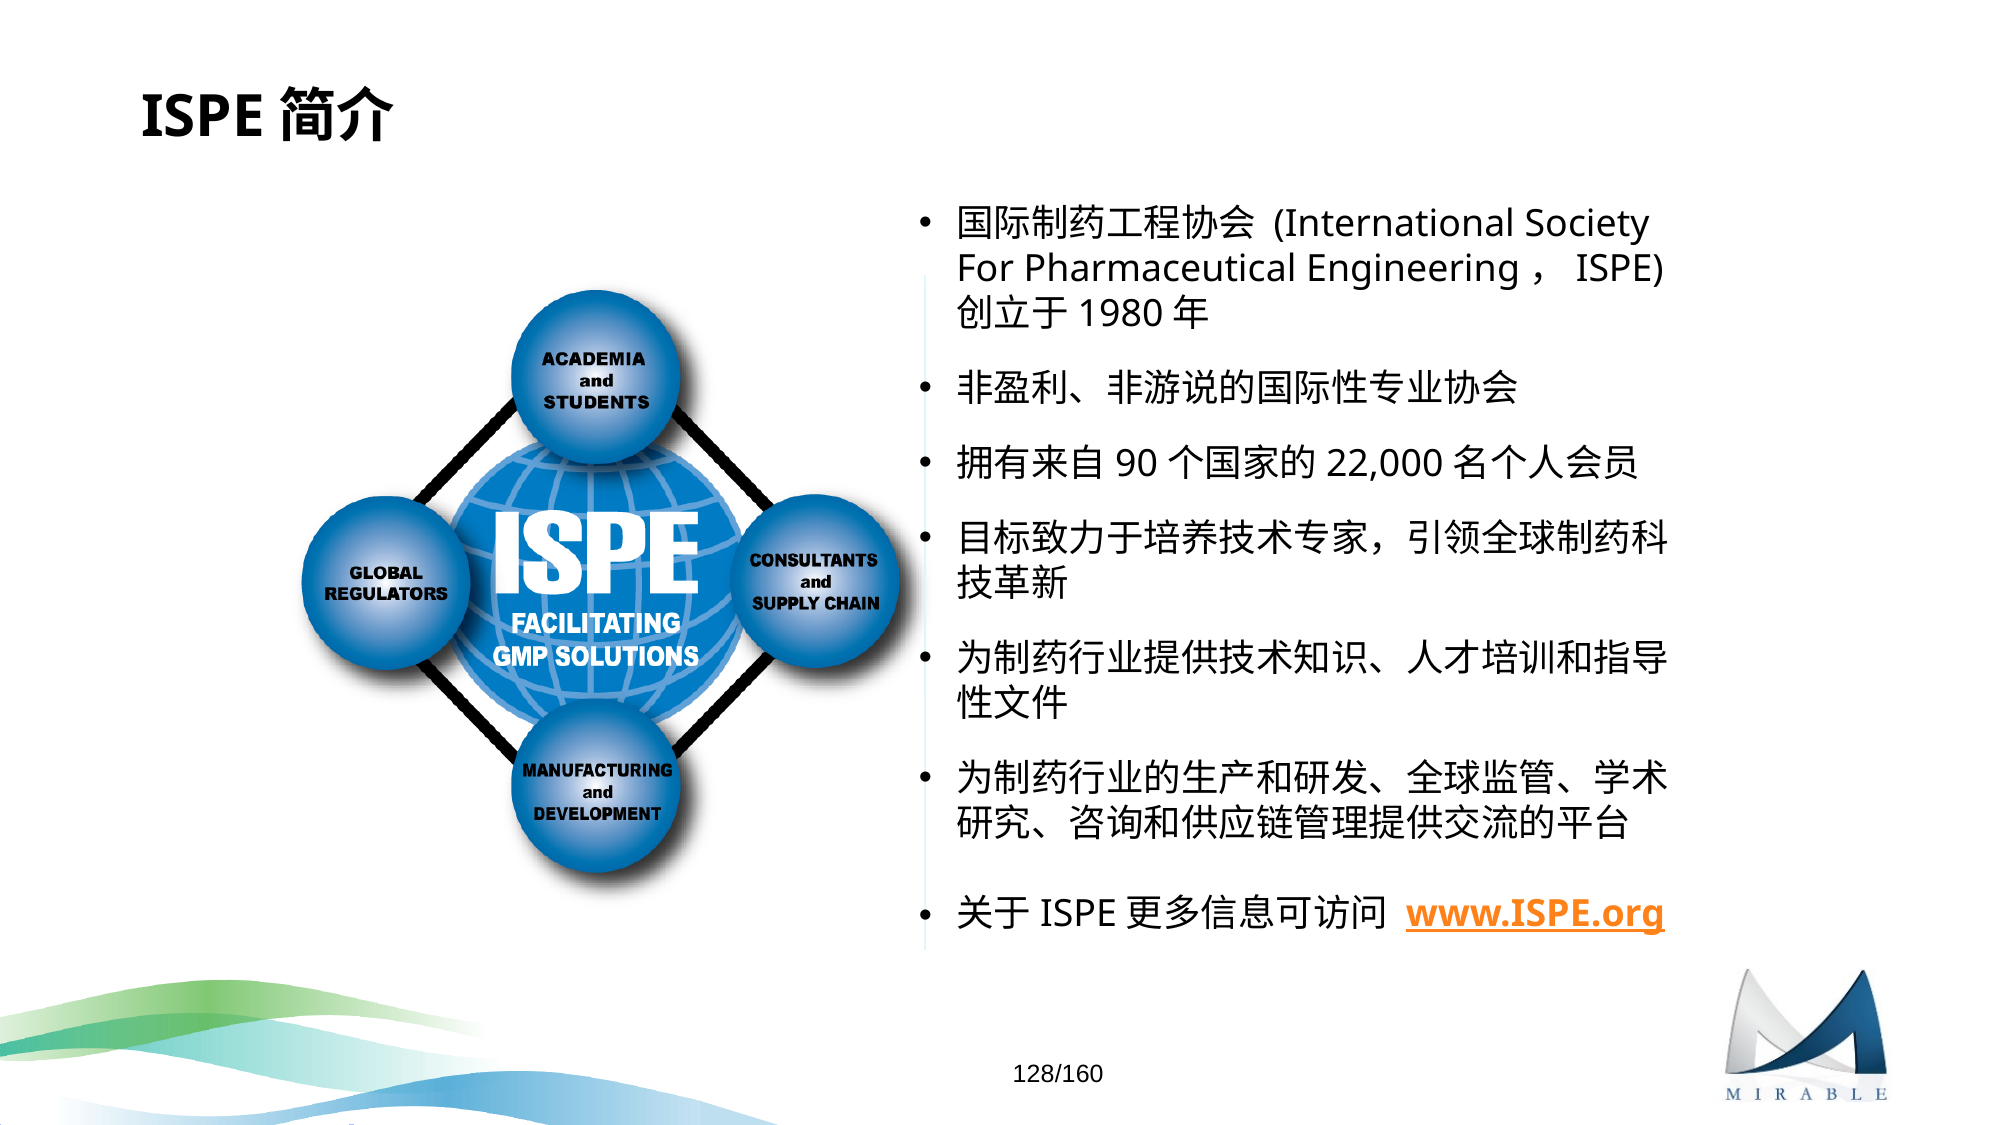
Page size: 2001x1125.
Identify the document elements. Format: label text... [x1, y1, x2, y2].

picture [0, 977, 702, 1125]
picture [1711, 968, 1898, 1102]
text_box 国际制药工程协会 (International Society For Pharmaceutical Engineering，ISPE)创立于1980年 非盈利、非游说的国际性专业协会 拥有来自90个国家的22,000名个人会员 目标致力于培养技术专家，引领全球制药科技革新 为制药行业提供技术知识、人才培训和指导性文件 为制药行业的生产和研发、全球监管、学术研究、咨询和供应链管理提供交流的平台 关于ISPE更多信息可访问 www.ISPE.org [903, 191, 1692, 948]
title ISPE简介 [125, 64, 1874, 172]
slide_number 128/160 [833, 1042, 1284, 1103]
picture [287, 274, 938, 914]
